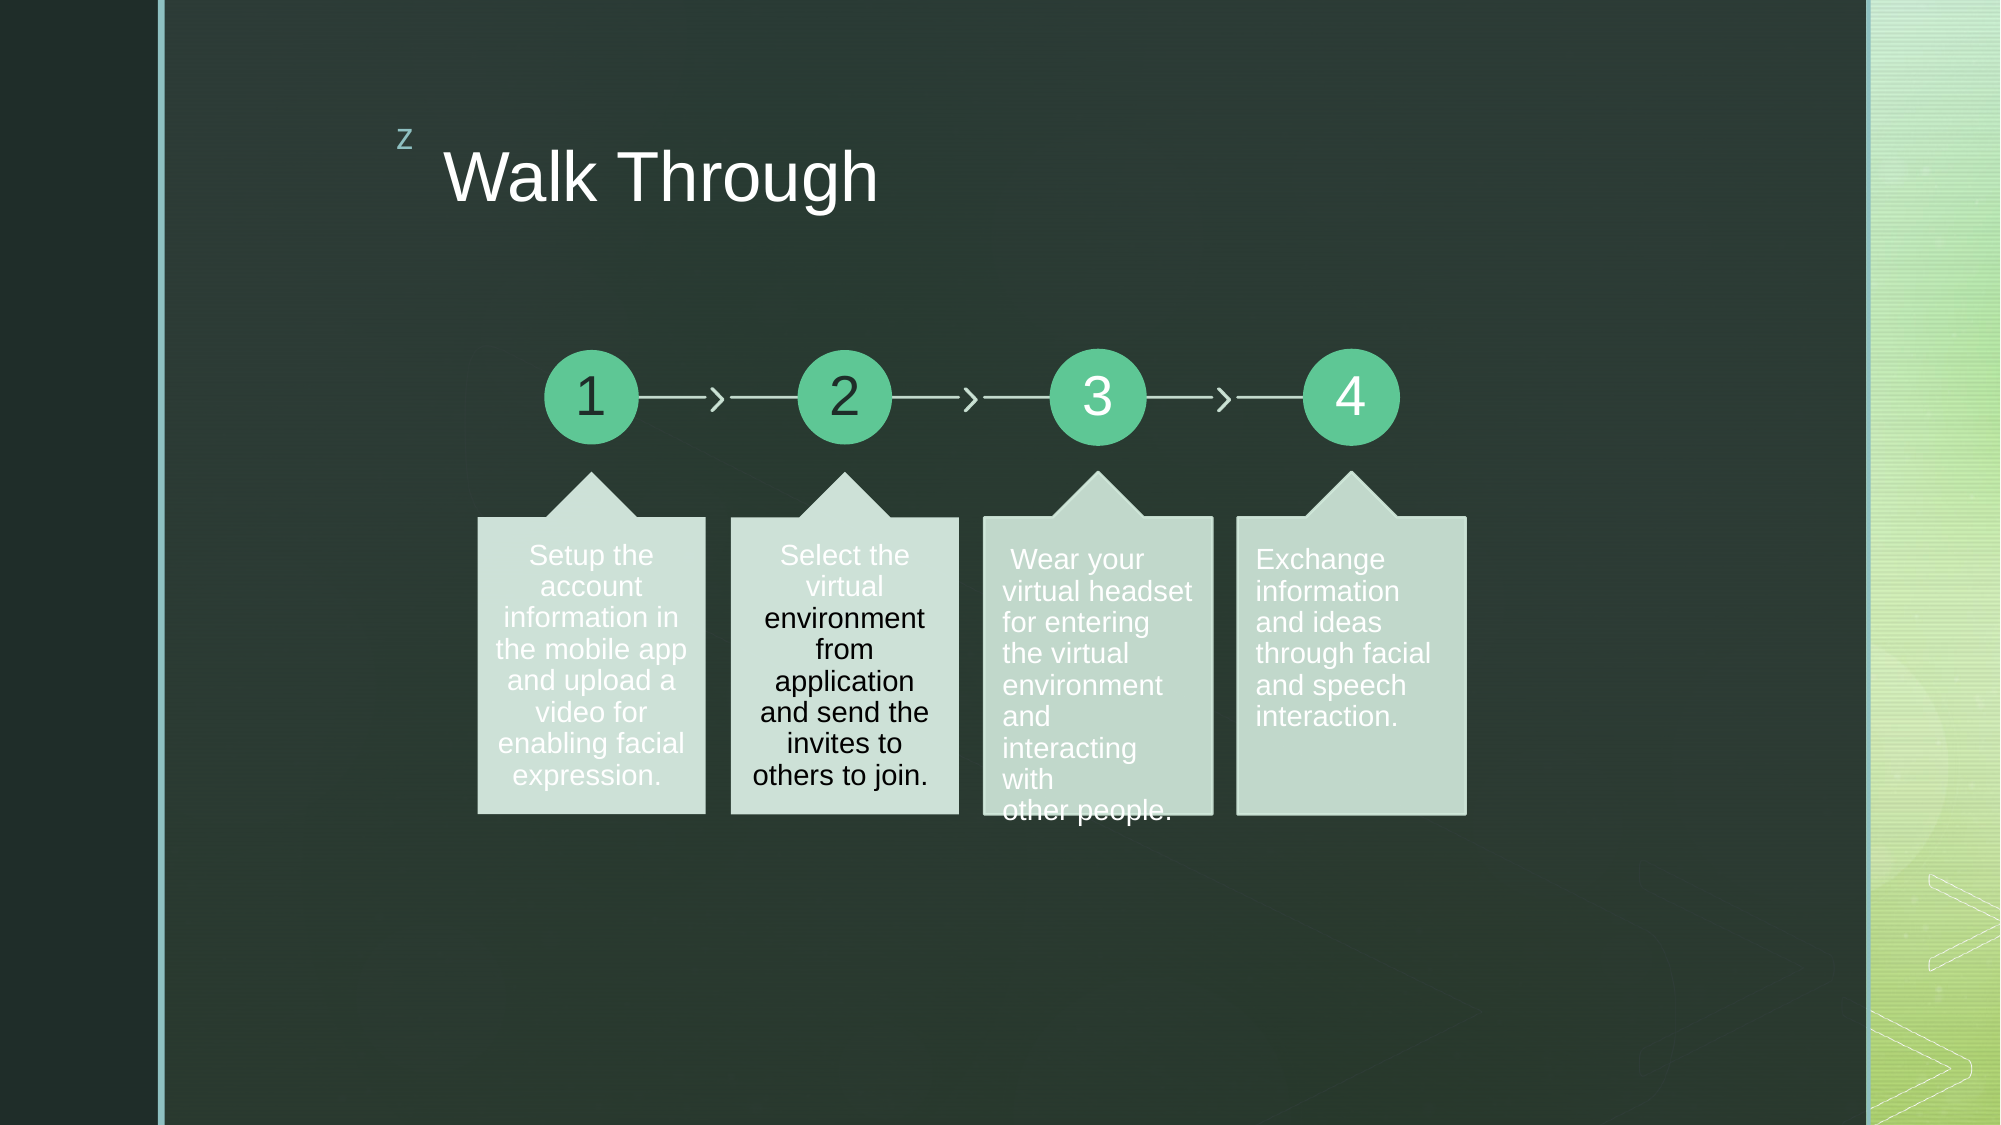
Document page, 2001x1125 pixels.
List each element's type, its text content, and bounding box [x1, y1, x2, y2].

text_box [477, 288, 1491, 877]
picture [1871, 0, 2001, 1125]
title Walk Through [428, 132, 1734, 310]
